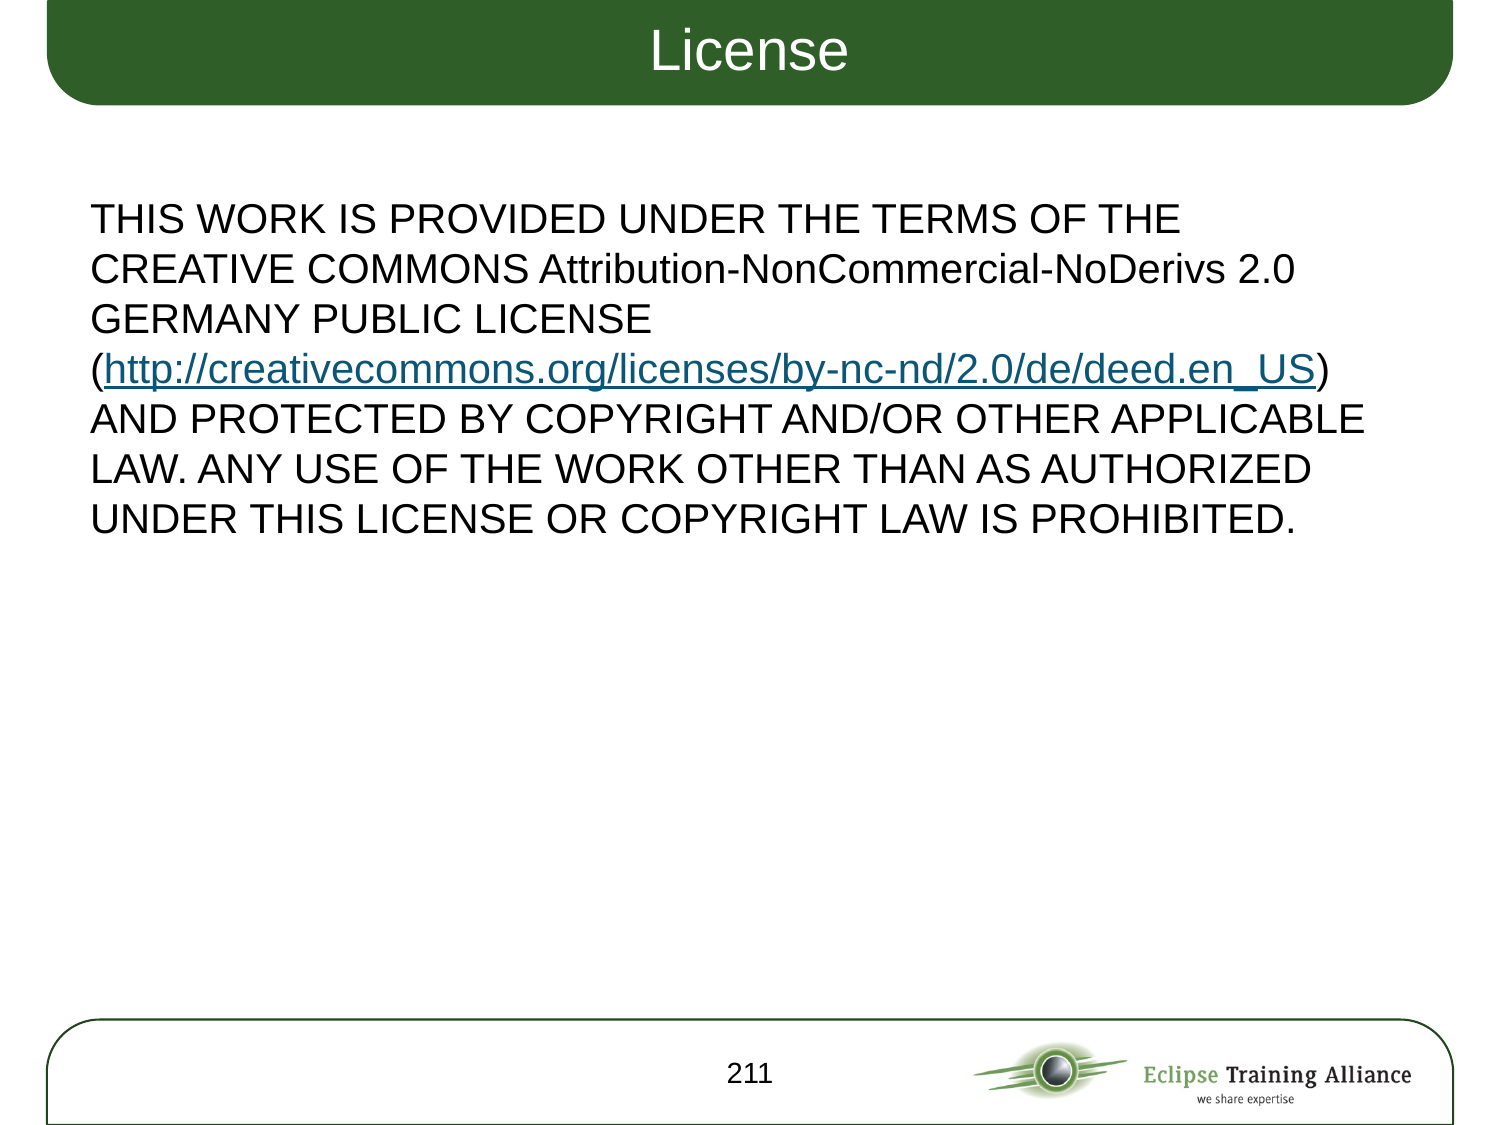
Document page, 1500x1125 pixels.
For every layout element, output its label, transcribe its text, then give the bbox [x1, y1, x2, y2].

title License [82, 0, 1418, 94]
picture [973, 1038, 1411, 1106]
list THIS WORK IS PROVIDED UNDER THE TERMS OF THE CREATIVE COMMONS Attribution-NonCommercial-NoDerivs 2.0 GERMANY PUBLIC LICENSE (http://creativecommons.org/licenses/by-nc-nd/2.0/de/deed.en_US) AND PROTECTED BY COPYRIGHT AND/OR OTHER APPLICABLE LAW. ANY USE OF THE WORK OTHER THAN AS AUTHORIZED UNDER THIS LICENSE OR COPYRIGHT LAW IS PROHIBITED. [75, 184, 1425, 1000]
